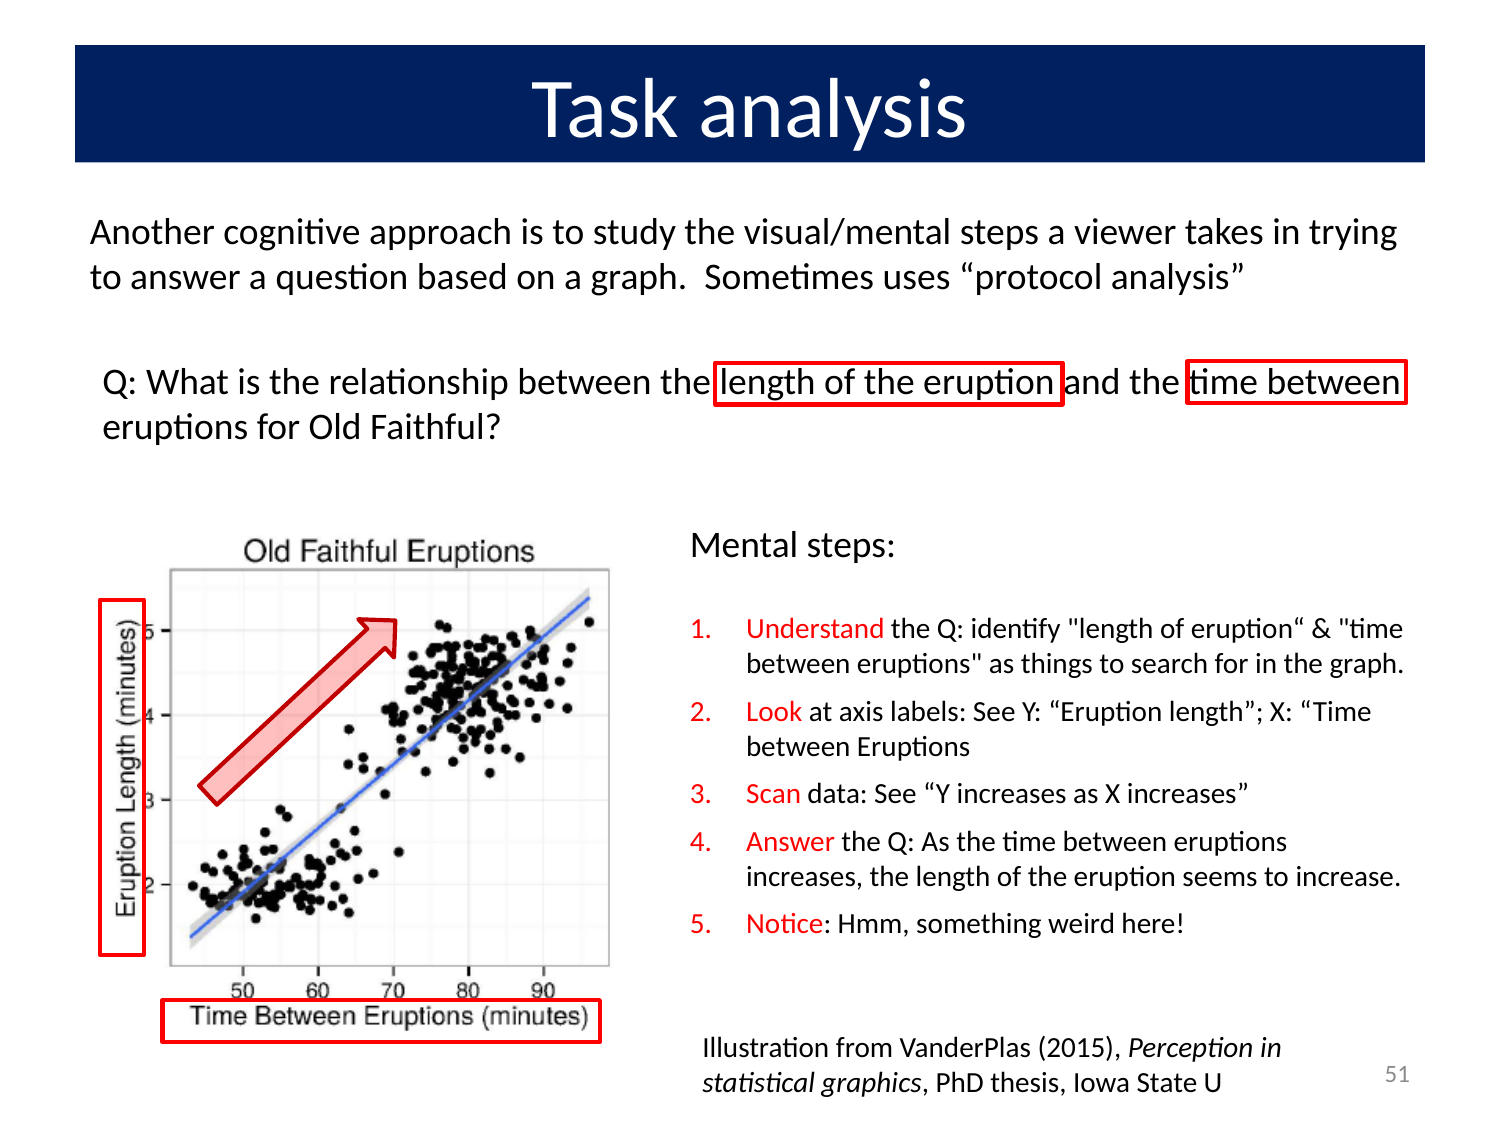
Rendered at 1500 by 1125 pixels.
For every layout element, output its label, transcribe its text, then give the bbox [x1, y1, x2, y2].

text_box Q: What is the relationship between the length of the eruption and the time between eruptions for Old Faithful? [87, 349, 1425, 455]
text_box [713, 361, 1065, 407]
text_box Mental steps: Understand the Q: identify "length of eruption“ & "time between eruptions" as things to search for in the graph. Look at axis labels: See Y: “Eruption length”; X: “Time between Eruptions Scan data: See “Y increases as X increases” Answer the Q: As the time between eruptions increases, the length of the eruption seems to increase. Notice: Hmm, something weird here! [674, 512, 1425, 947]
text_box Another cognitive approach is to study the visual/mental steps a viewer takes in trying to answer a question based on a graph. Sometimes uses “protocol analysis” [74, 199, 1425, 305]
text_box Illustration from VanderPlas (2015), Perception in statistical graphics, PhD thesis, Iowa State U [687, 1021, 1350, 1106]
title Task analysis [75, 45, 1425, 163]
picture [99, 512, 632, 1043]
slide_number 51 [1350, 1042, 1425, 1103]
text_box [1185, 359, 1408, 405]
